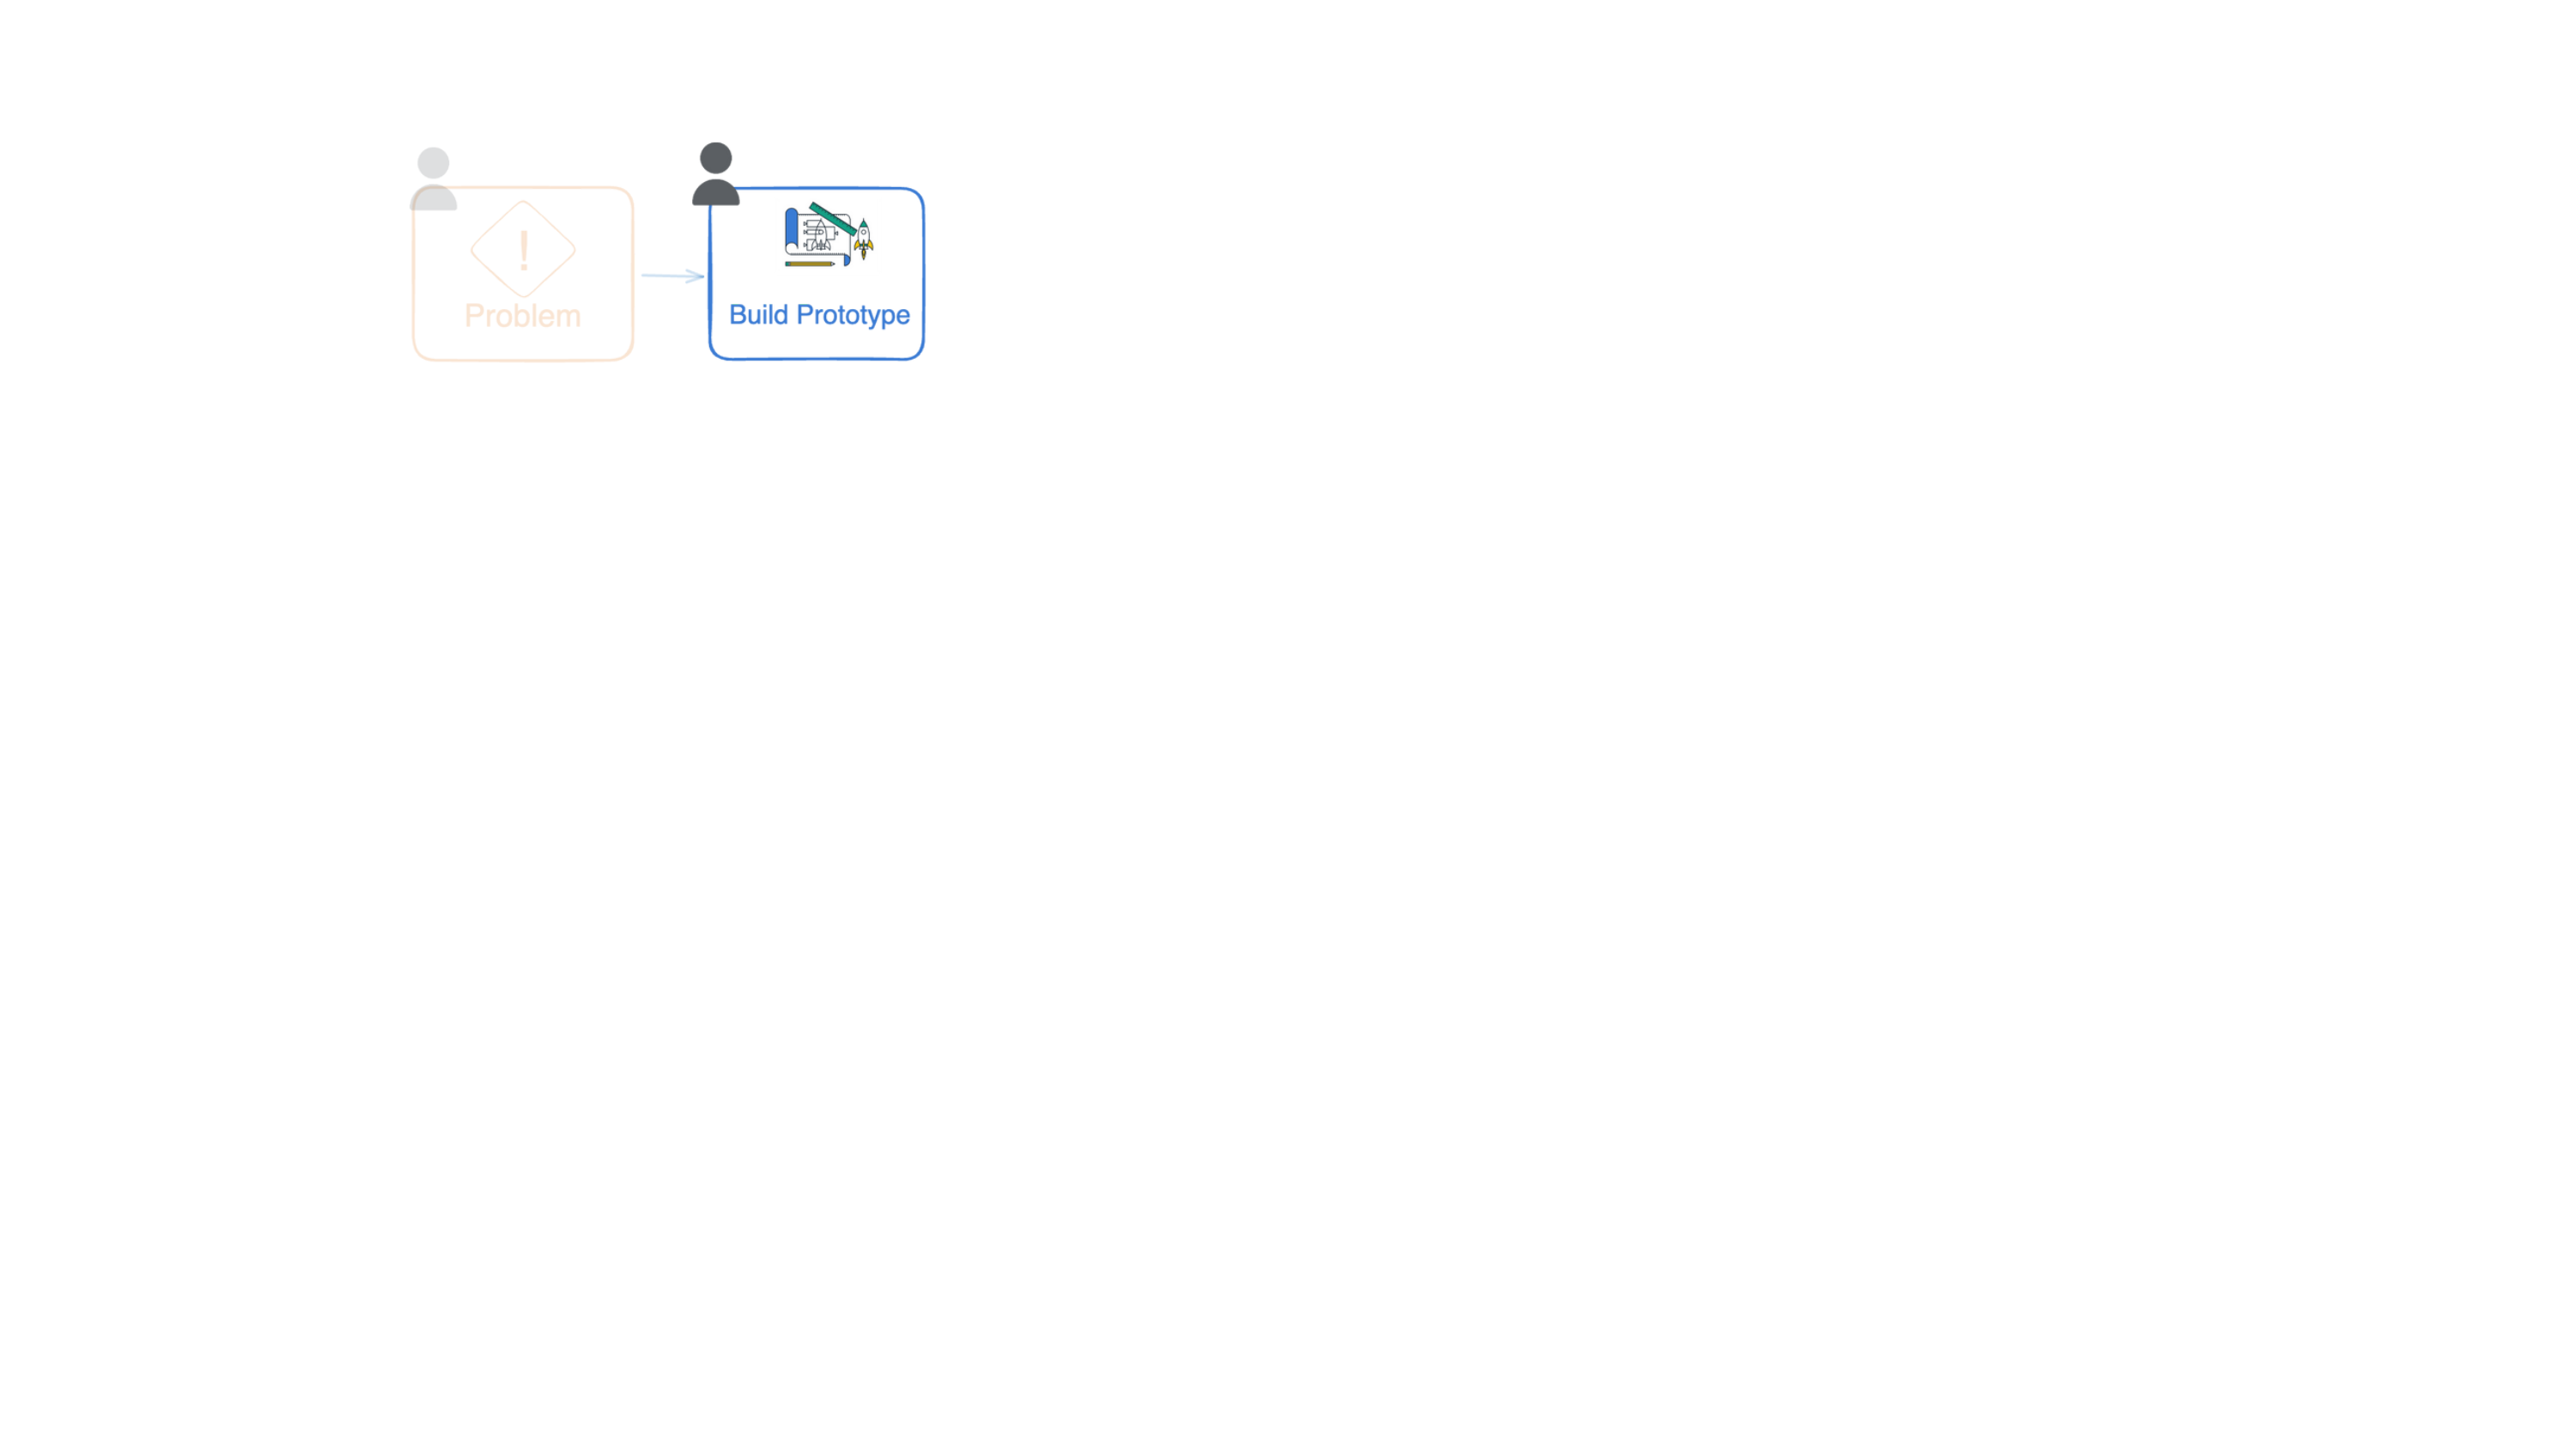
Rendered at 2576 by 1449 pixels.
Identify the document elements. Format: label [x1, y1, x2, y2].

text_box [0, 0, 2576, 1449]
